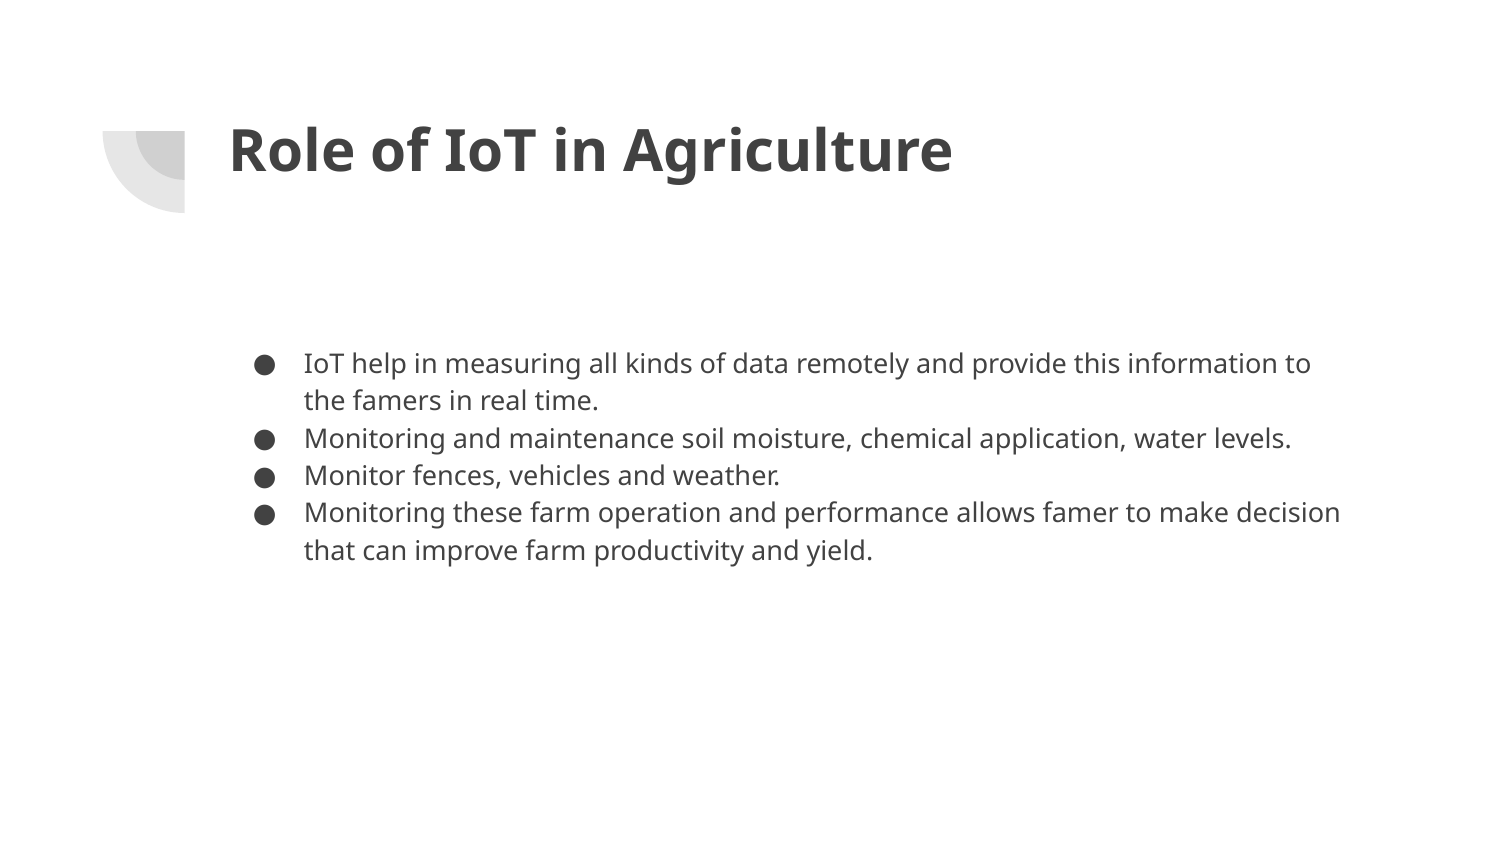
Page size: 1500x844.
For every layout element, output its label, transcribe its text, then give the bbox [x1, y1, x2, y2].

list IoT help in measuring all kinds of data remotely and provide this information to the famers in real time. Monitoring and maintenance soil moisture, chemical application, water levels. Monitor fences, vehicles and weather. Monitoring these farm operation and performance allows famer to make decision that can improve farm productivity and yield. [213, 326, 1368, 744]
title Role of IoT in Agriculture [213, 98, 1368, 263]
